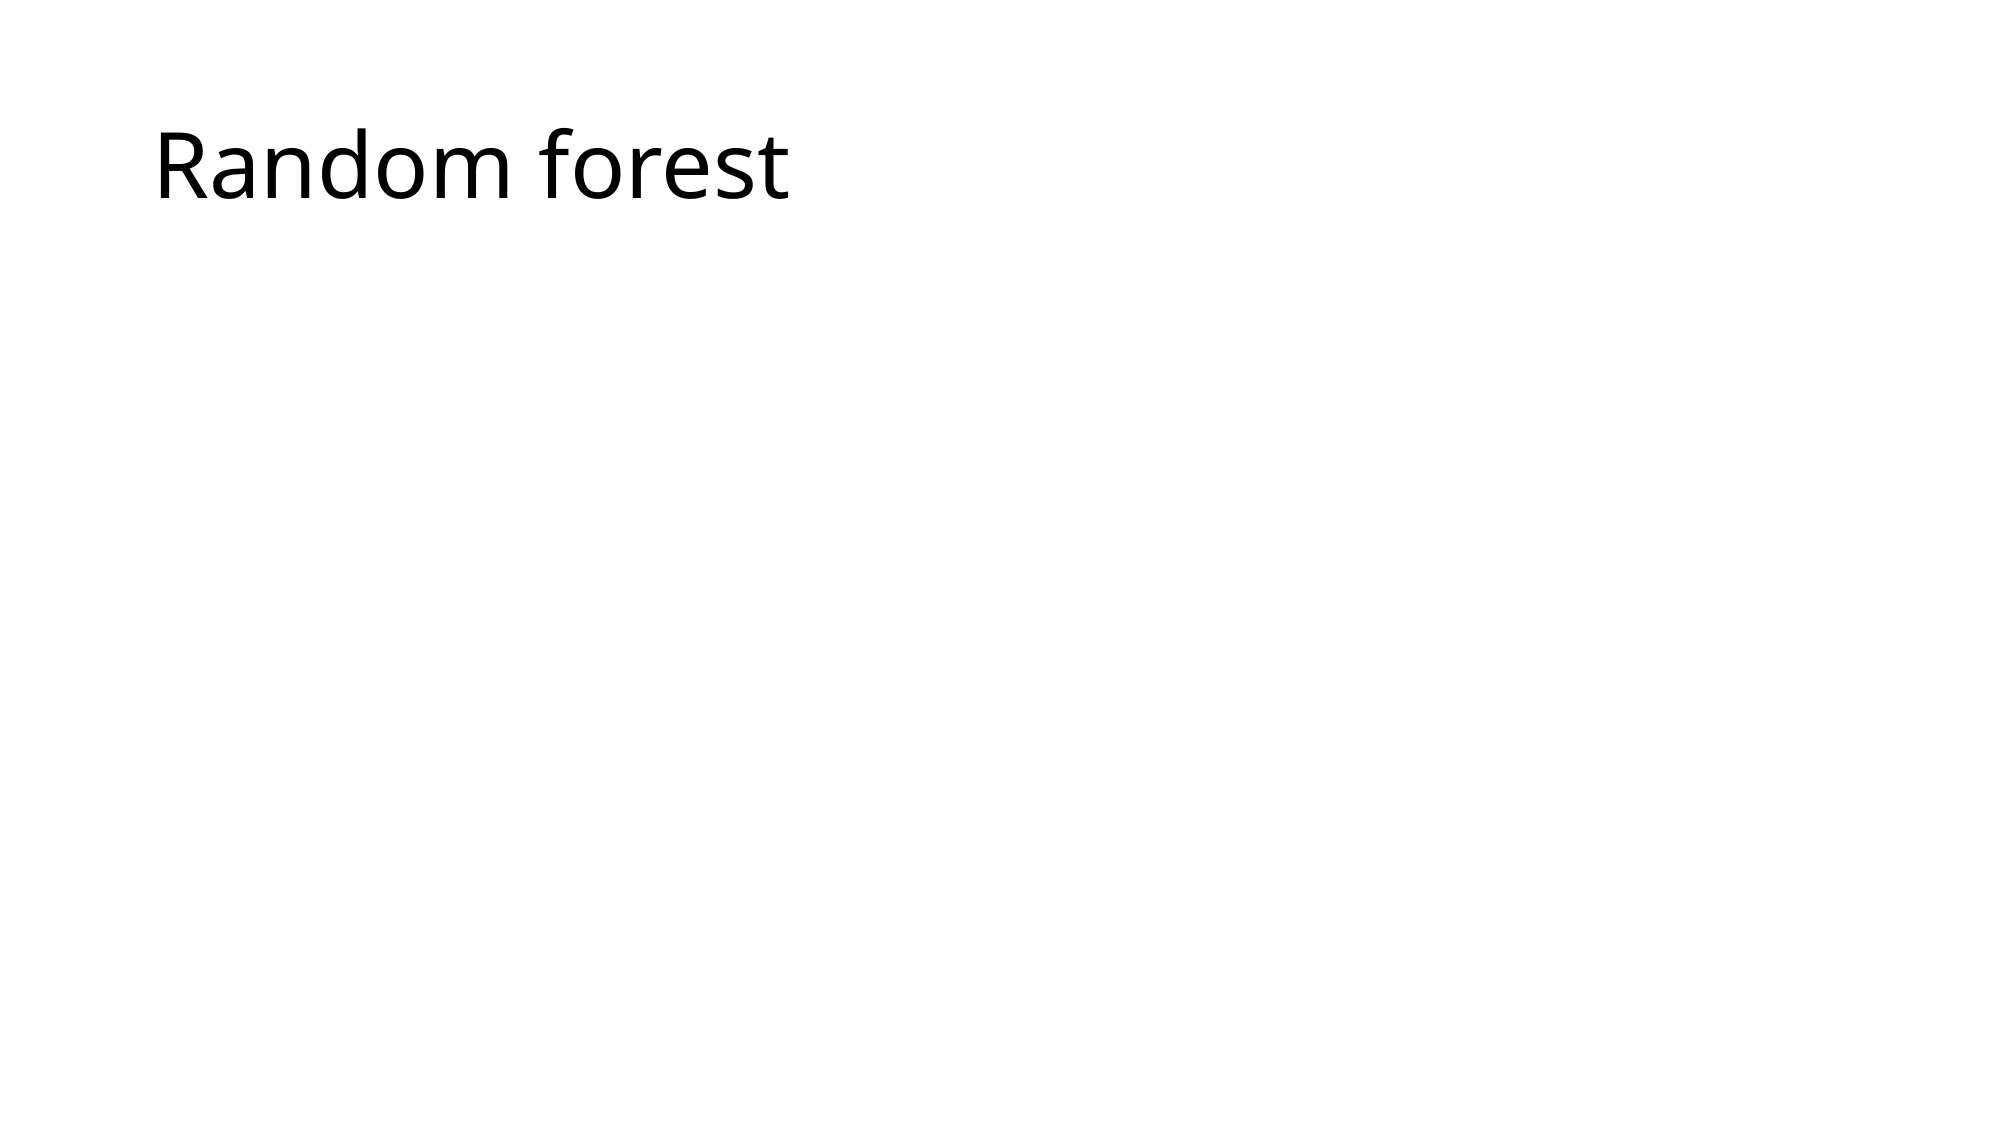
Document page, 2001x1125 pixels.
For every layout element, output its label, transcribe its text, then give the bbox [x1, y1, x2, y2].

title Random forest [137, 59, 1863, 278]
